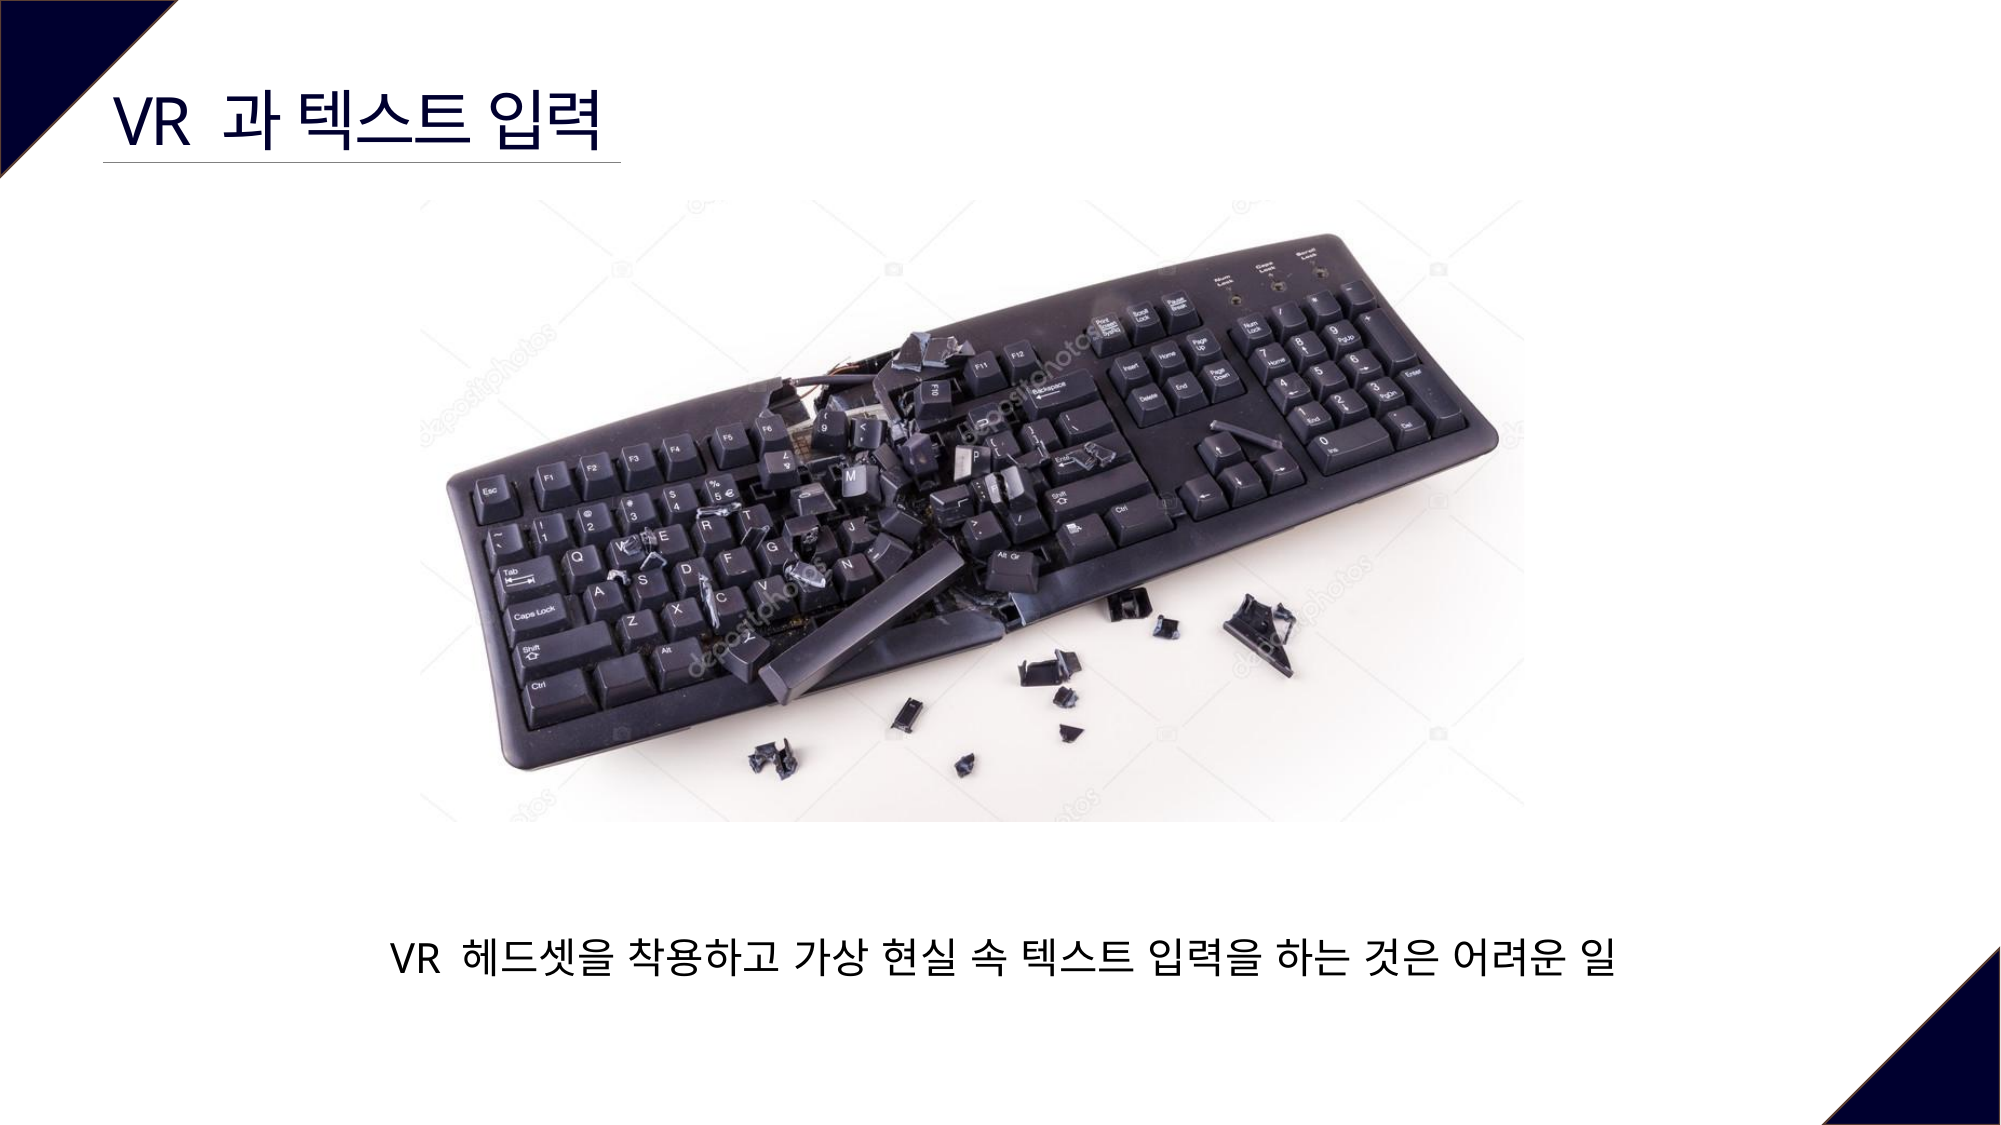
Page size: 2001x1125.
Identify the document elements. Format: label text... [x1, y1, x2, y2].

text_box VR 과 텍스트 입력 [98, 71, 622, 167]
text_box VR 헤드셋을 착용하고 가상 현실 속 텍스트 입력을 하는 것은 어려운 일 [364, 924, 1634, 989]
picture [420, 200, 1525, 822]
